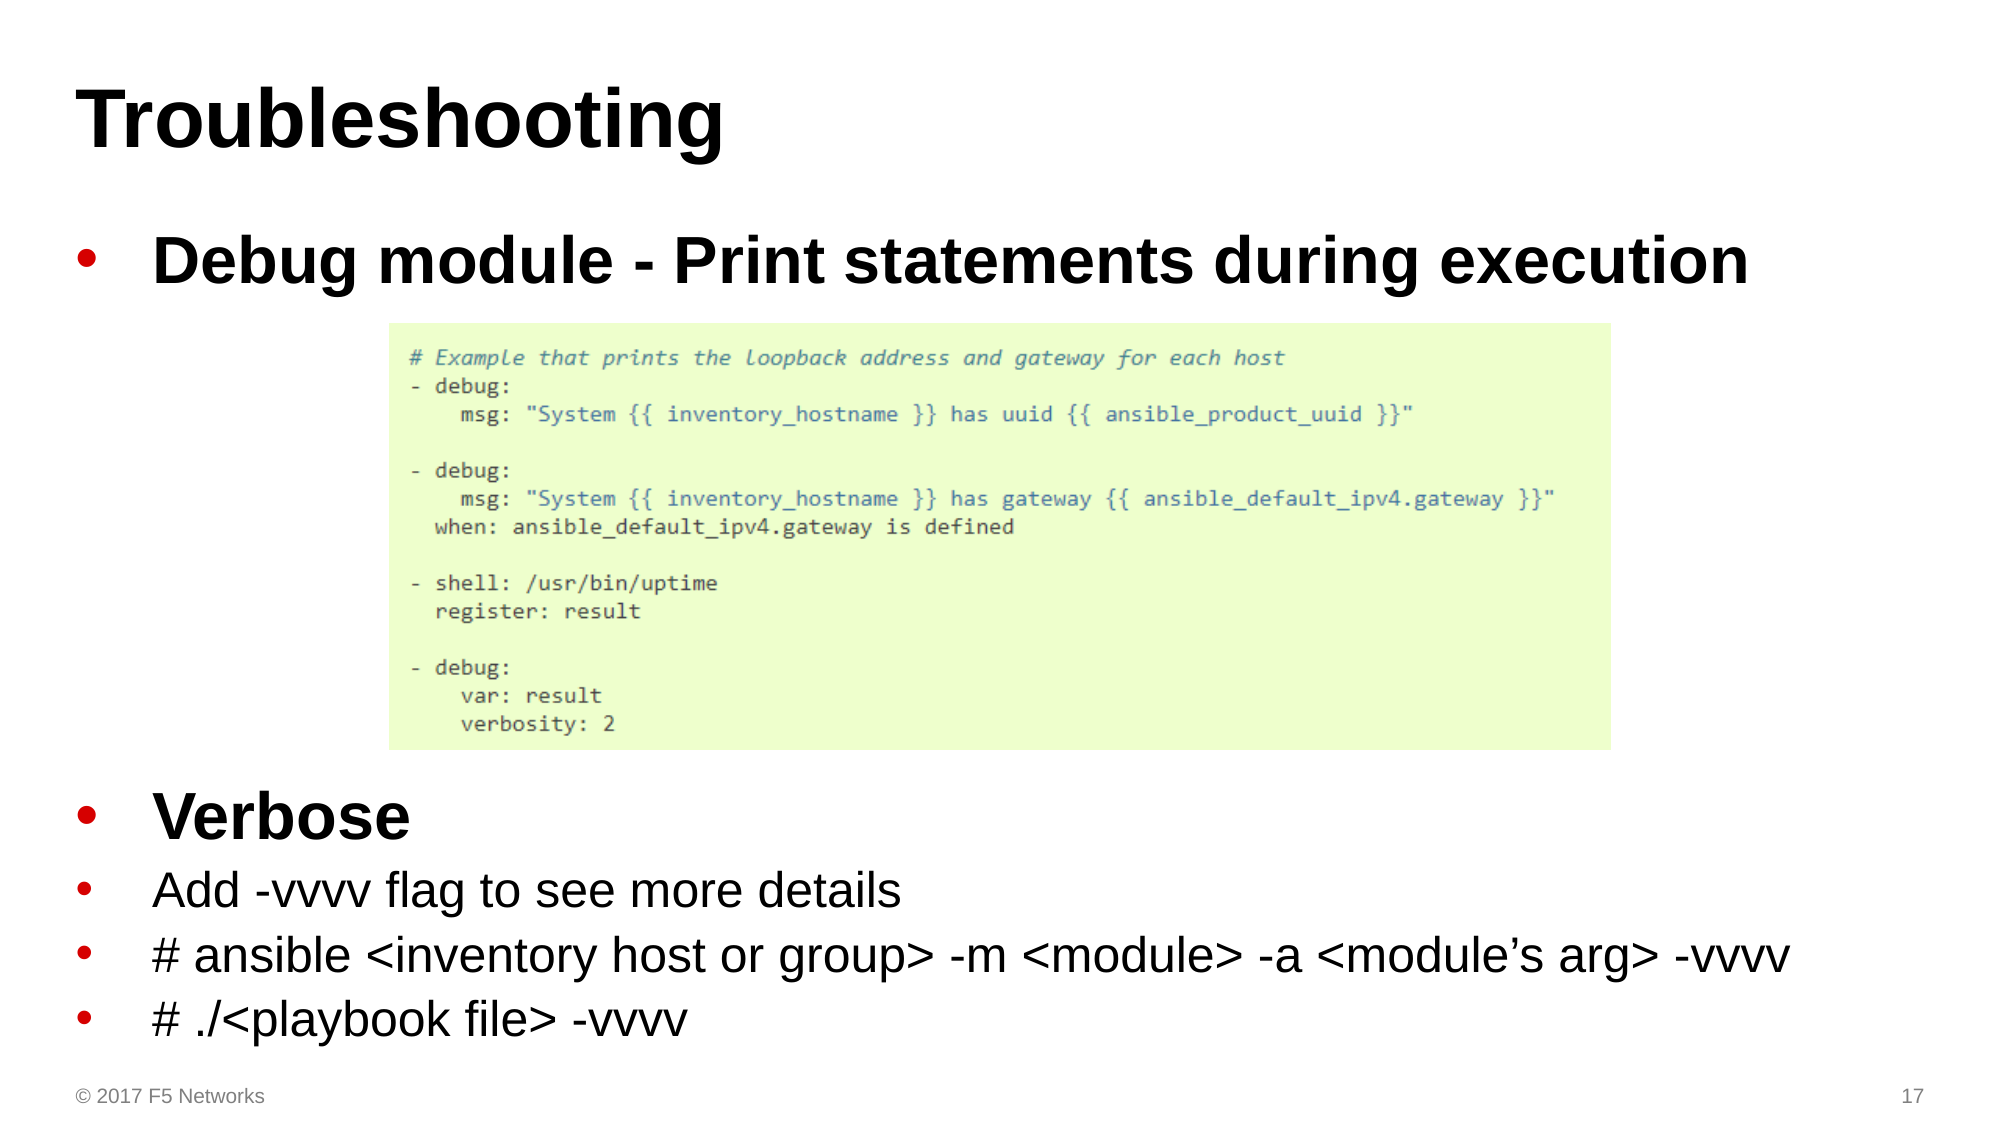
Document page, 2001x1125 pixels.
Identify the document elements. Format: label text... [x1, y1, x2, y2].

slide_number 17 [1500, 1065, 1950, 1125]
list Debug module - Print statements during execution Verbose Add -vvvv flag to see more details # ansible <inventory host or group> -m <module> -a <module’s arg> -vvvv # ./<playbook file> -vvvv [50, 200, 1950, 1050]
picture [388, 323, 1611, 750]
title Troubleshooting [50, 50, 1950, 193]
footer © 2017 F5 Networks [50, 1065, 725, 1125]
